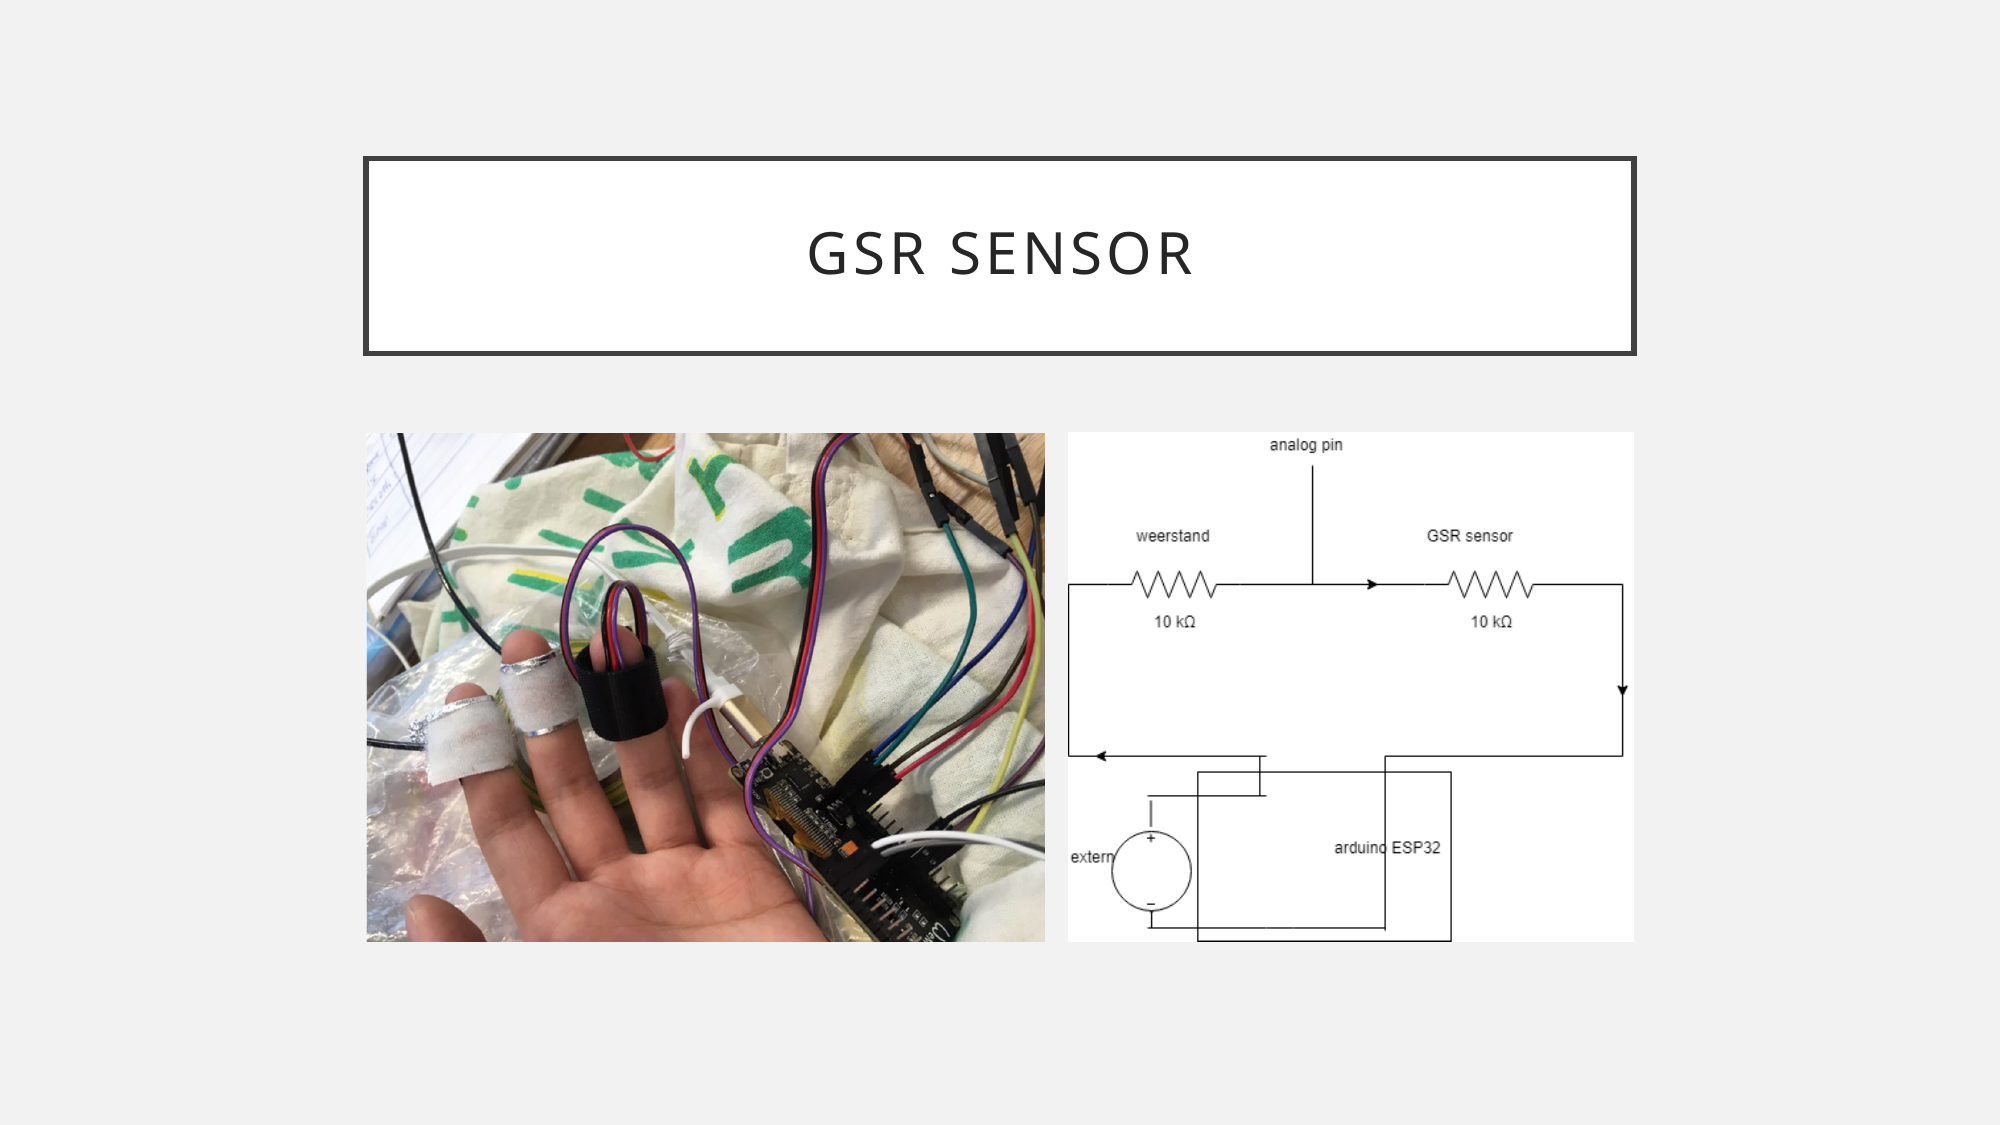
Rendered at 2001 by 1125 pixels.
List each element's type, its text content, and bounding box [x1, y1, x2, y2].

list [1068, 432, 1634, 942]
title gsr sensor [363, 156, 1637, 356]
picture [367, 347, 1045, 1027]
